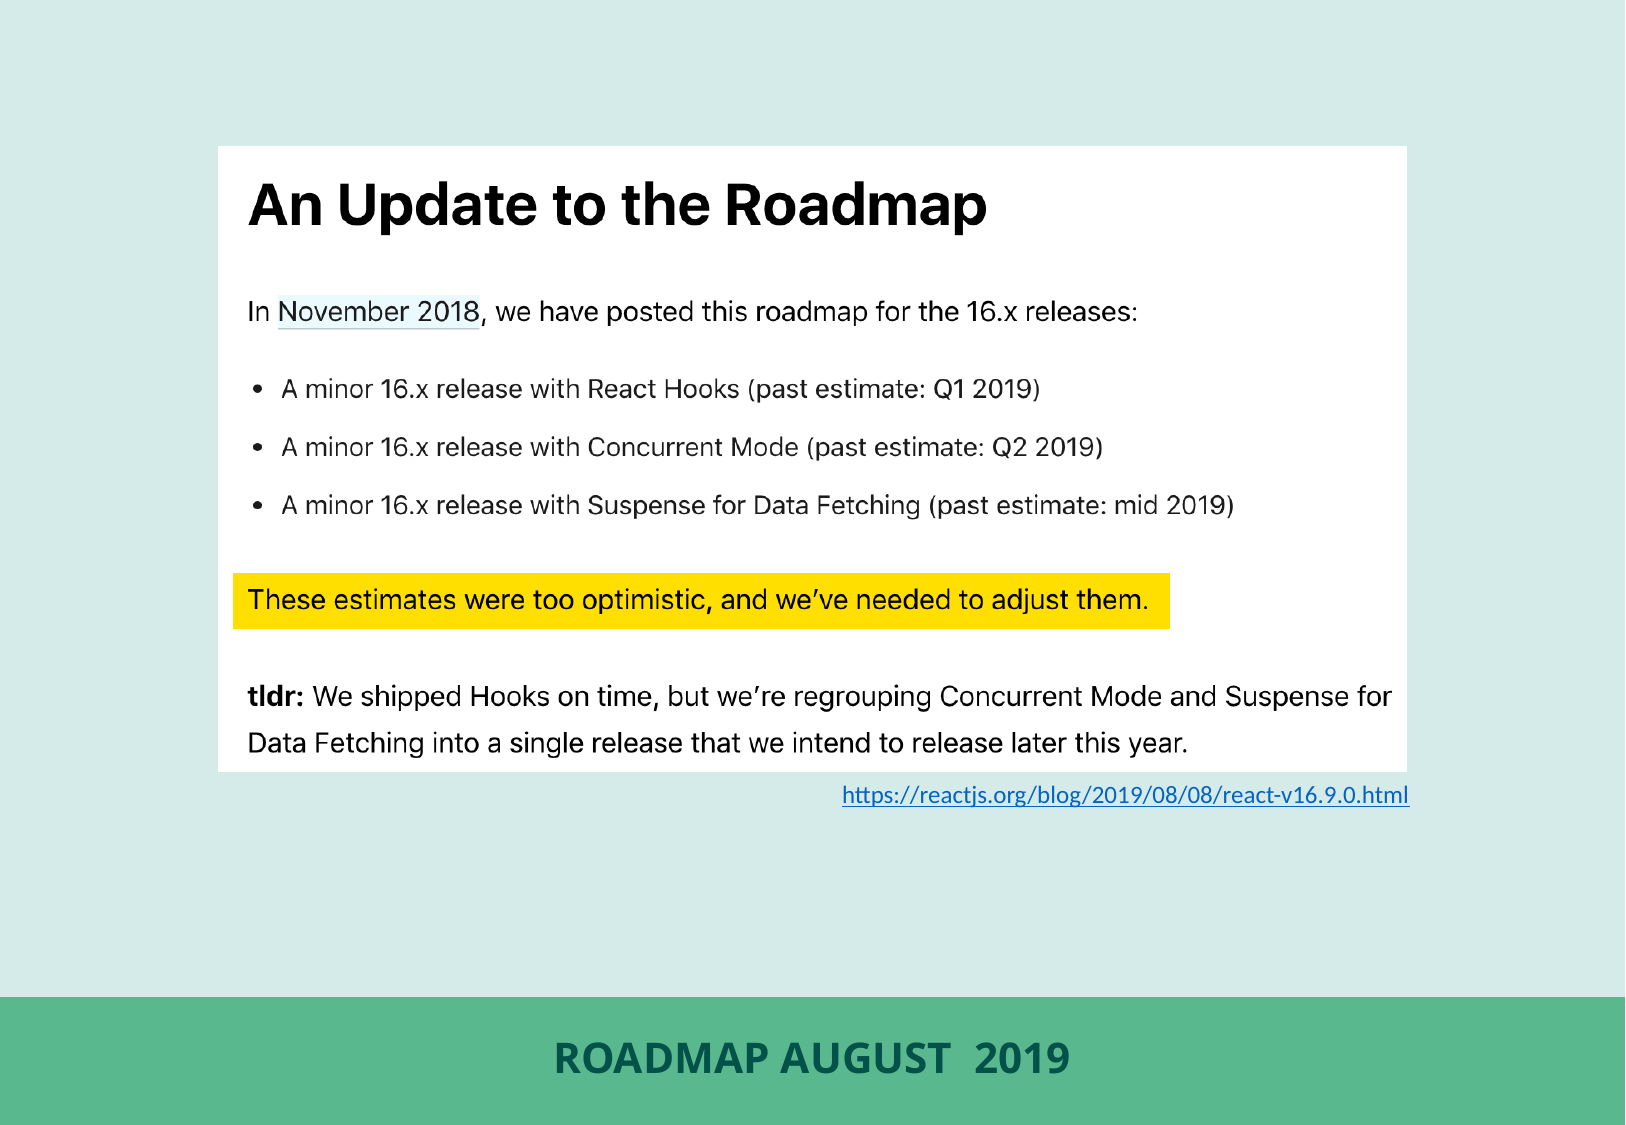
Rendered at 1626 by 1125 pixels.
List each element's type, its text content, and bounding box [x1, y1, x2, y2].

title Roadmap August 2019 [0, 995, 1625, 1125]
text_box https://reactjs.org/blog/2019/08/08/react-v16.9.0.html [827, 771, 1426, 817]
picture [217, 146, 1407, 772]
